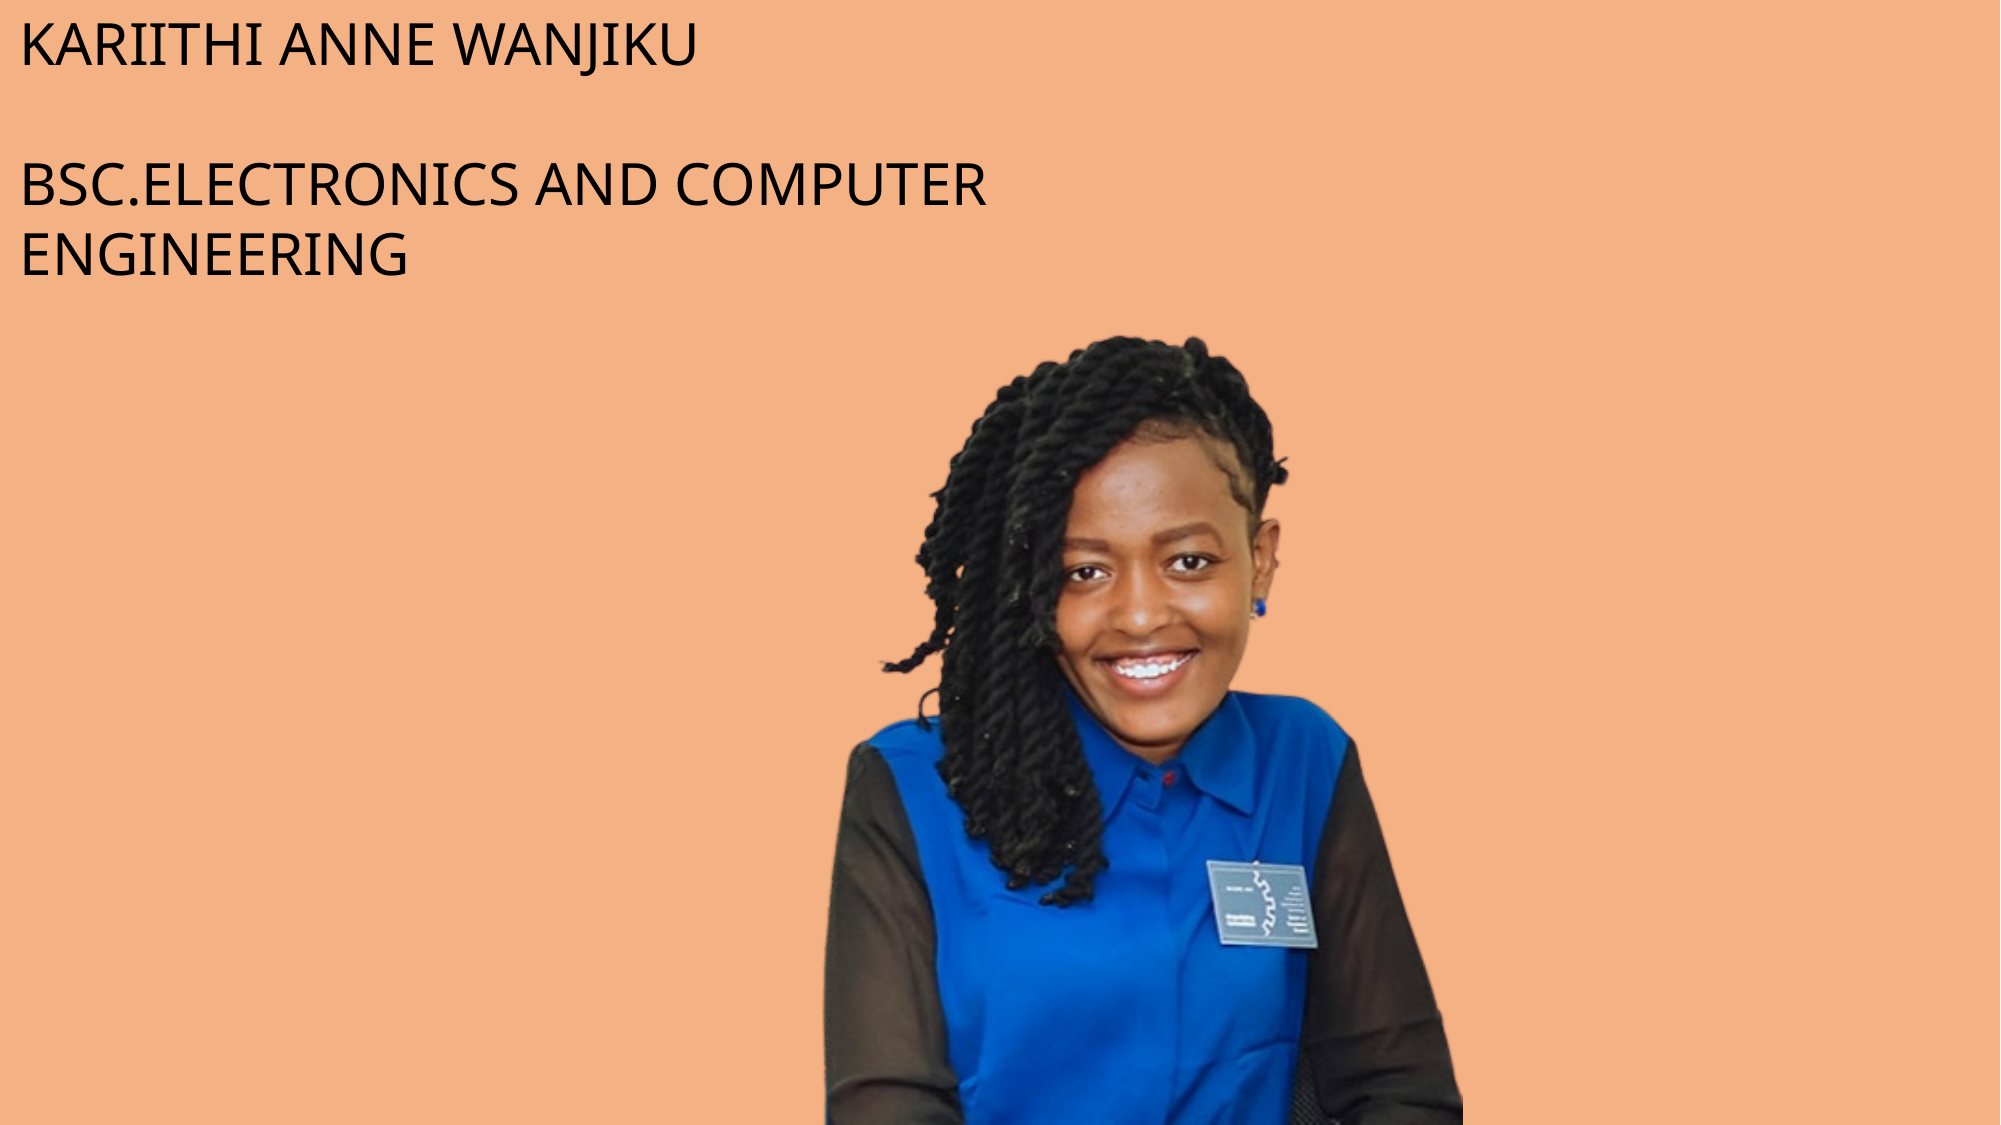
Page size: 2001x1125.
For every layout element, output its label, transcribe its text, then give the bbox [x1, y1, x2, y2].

picture [768, 186, 1463, 1125]
text_box KARIITHI ANNE WANJIKU BSC.ELECTRONICS AND COMPUTER ENGINEERING [4, 0, 1246, 295]
